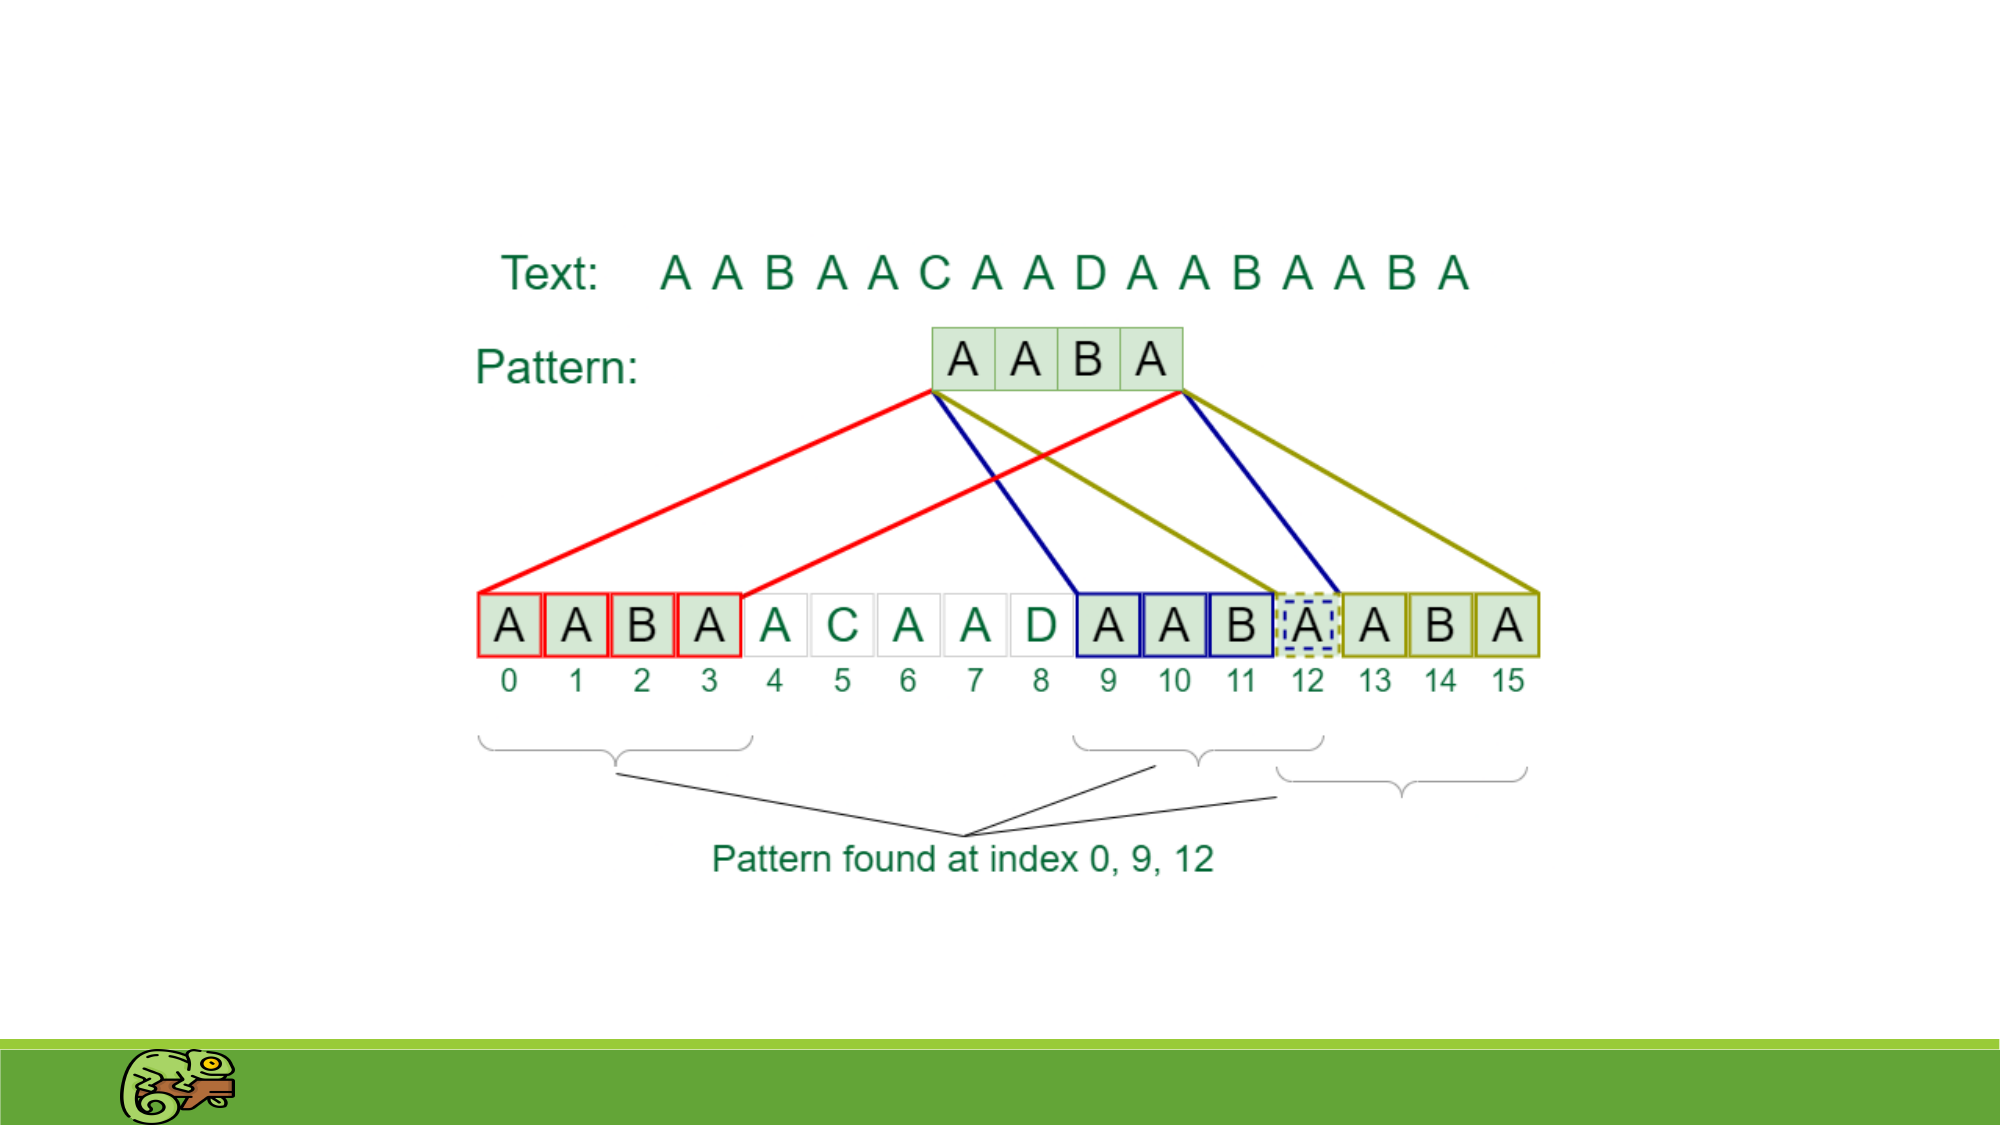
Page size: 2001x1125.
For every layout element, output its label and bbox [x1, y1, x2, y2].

picture [120, 1049, 235, 1125]
picture [439, 224, 1561, 901]
